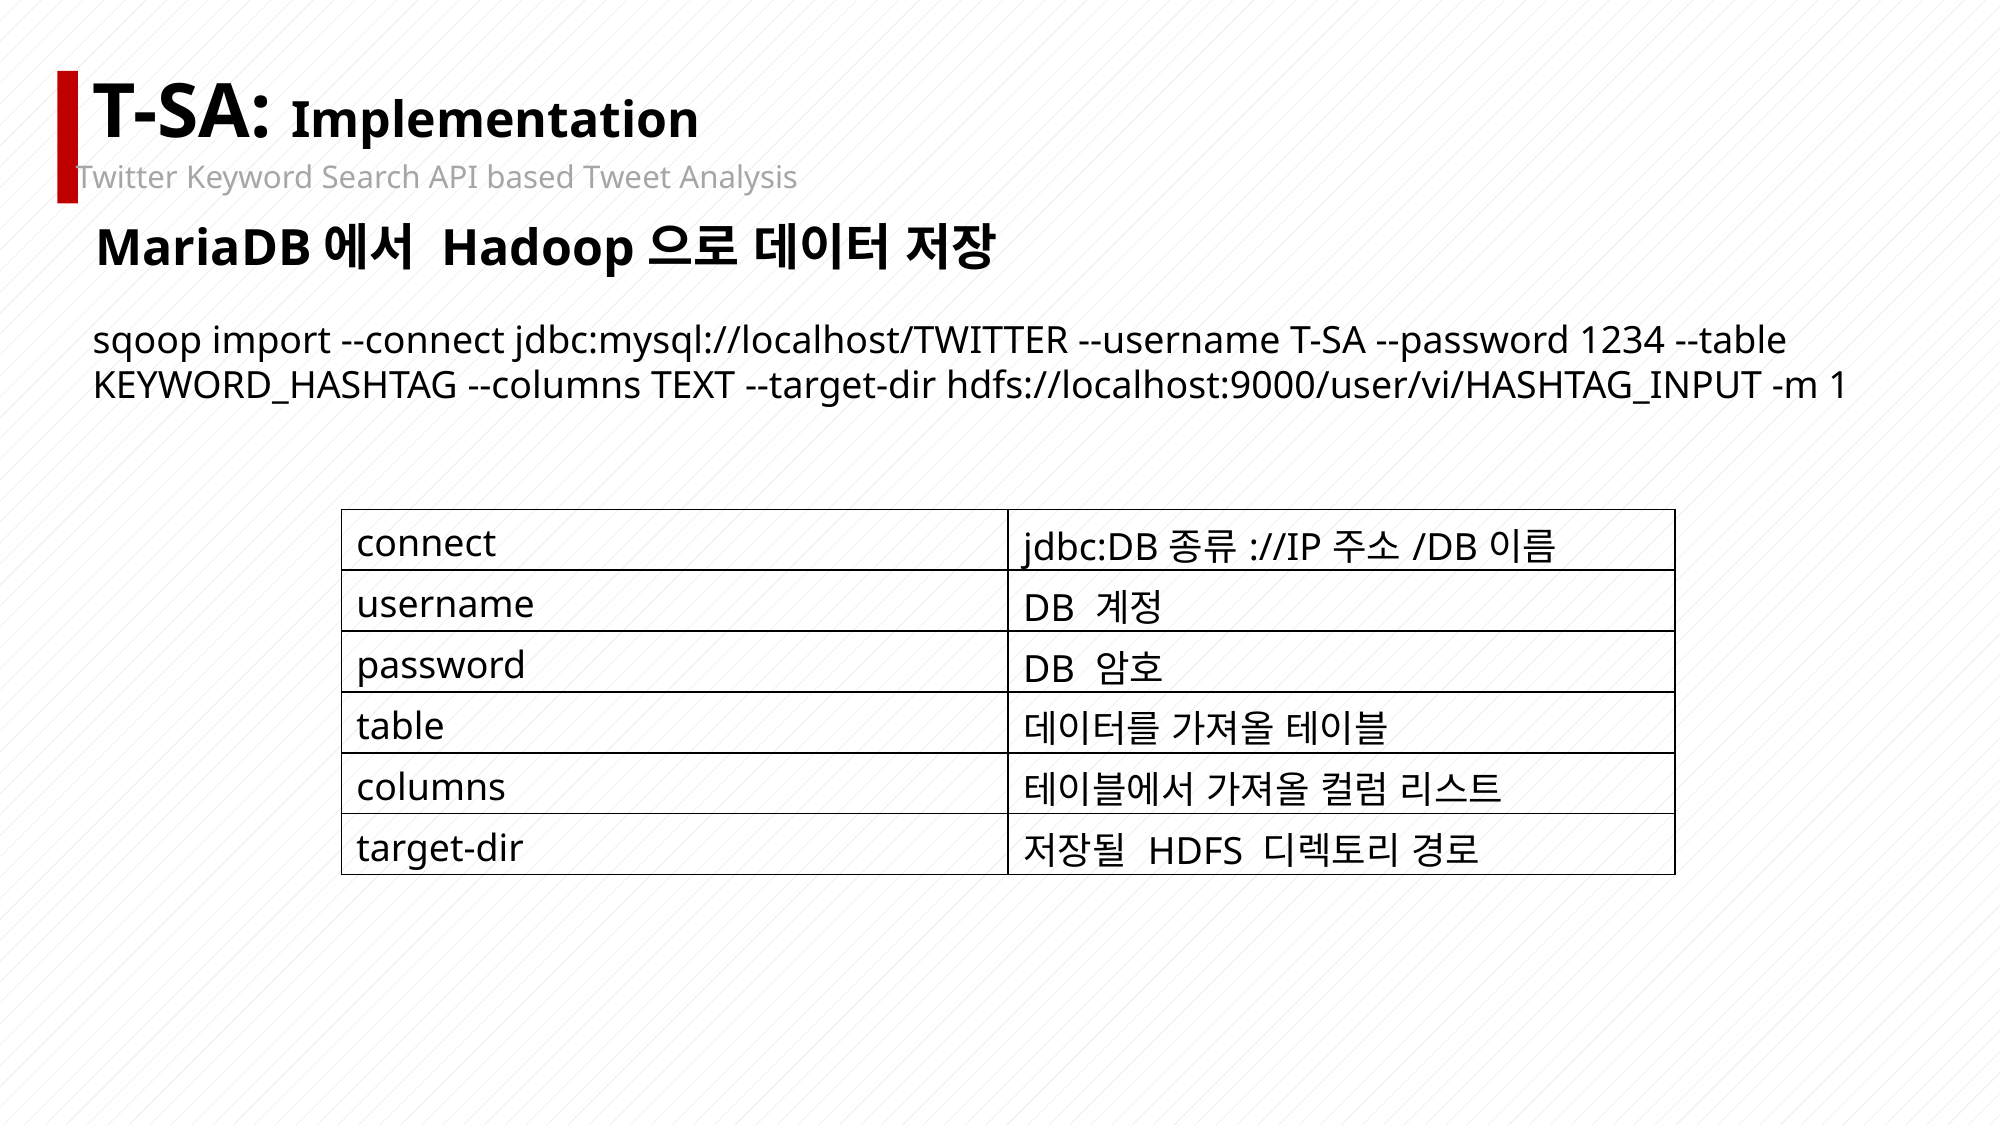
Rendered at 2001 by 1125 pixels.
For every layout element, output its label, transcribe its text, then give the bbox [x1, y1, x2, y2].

table_cell DB 암호 [1009, 632, 1674, 691]
text_box [56, 70, 79, 204]
table_cell 데이터를 가져올 테이블 [1009, 693, 1674, 752]
table_cell target-dir [342, 814, 1007, 874]
table_cell password [342, 632, 1007, 691]
table_header jdbc:DB종류://IP주소/DB이름 [1009, 510, 1674, 569]
table_cell username [342, 571, 1007, 630]
table_header connect [342, 510, 1007, 569]
table_cell 테이블에서 가져올 컬럼 리스트 [1009, 754, 1674, 813]
table_cell DB 계정 [1009, 571, 1674, 630]
text_box sqoop import --connect jdbc:mysql://localhost/TWITTER --username T-SA --password 1234 --table KEYWORD_HASHTAG --columns TEXT --target-dir hdfs://localhost:9000/user/vi/HASHTAG_INPUT -m 1 [77, 308, 1939, 413]
text_box Twitter Keyword Search API based Tweet Analysis [60, 150, 814, 203]
table_cell columns [342, 754, 1007, 813]
text_box T-SA: Implementation [77, 54, 1231, 160]
text_box MariaDB에서 Hadoop으로 데이터 저장 [80, 207, 1013, 283]
table_cell table [342, 693, 1007, 752]
table_cell 저장될 HDFS 디렉토리 경로 [1009, 814, 1674, 874]
